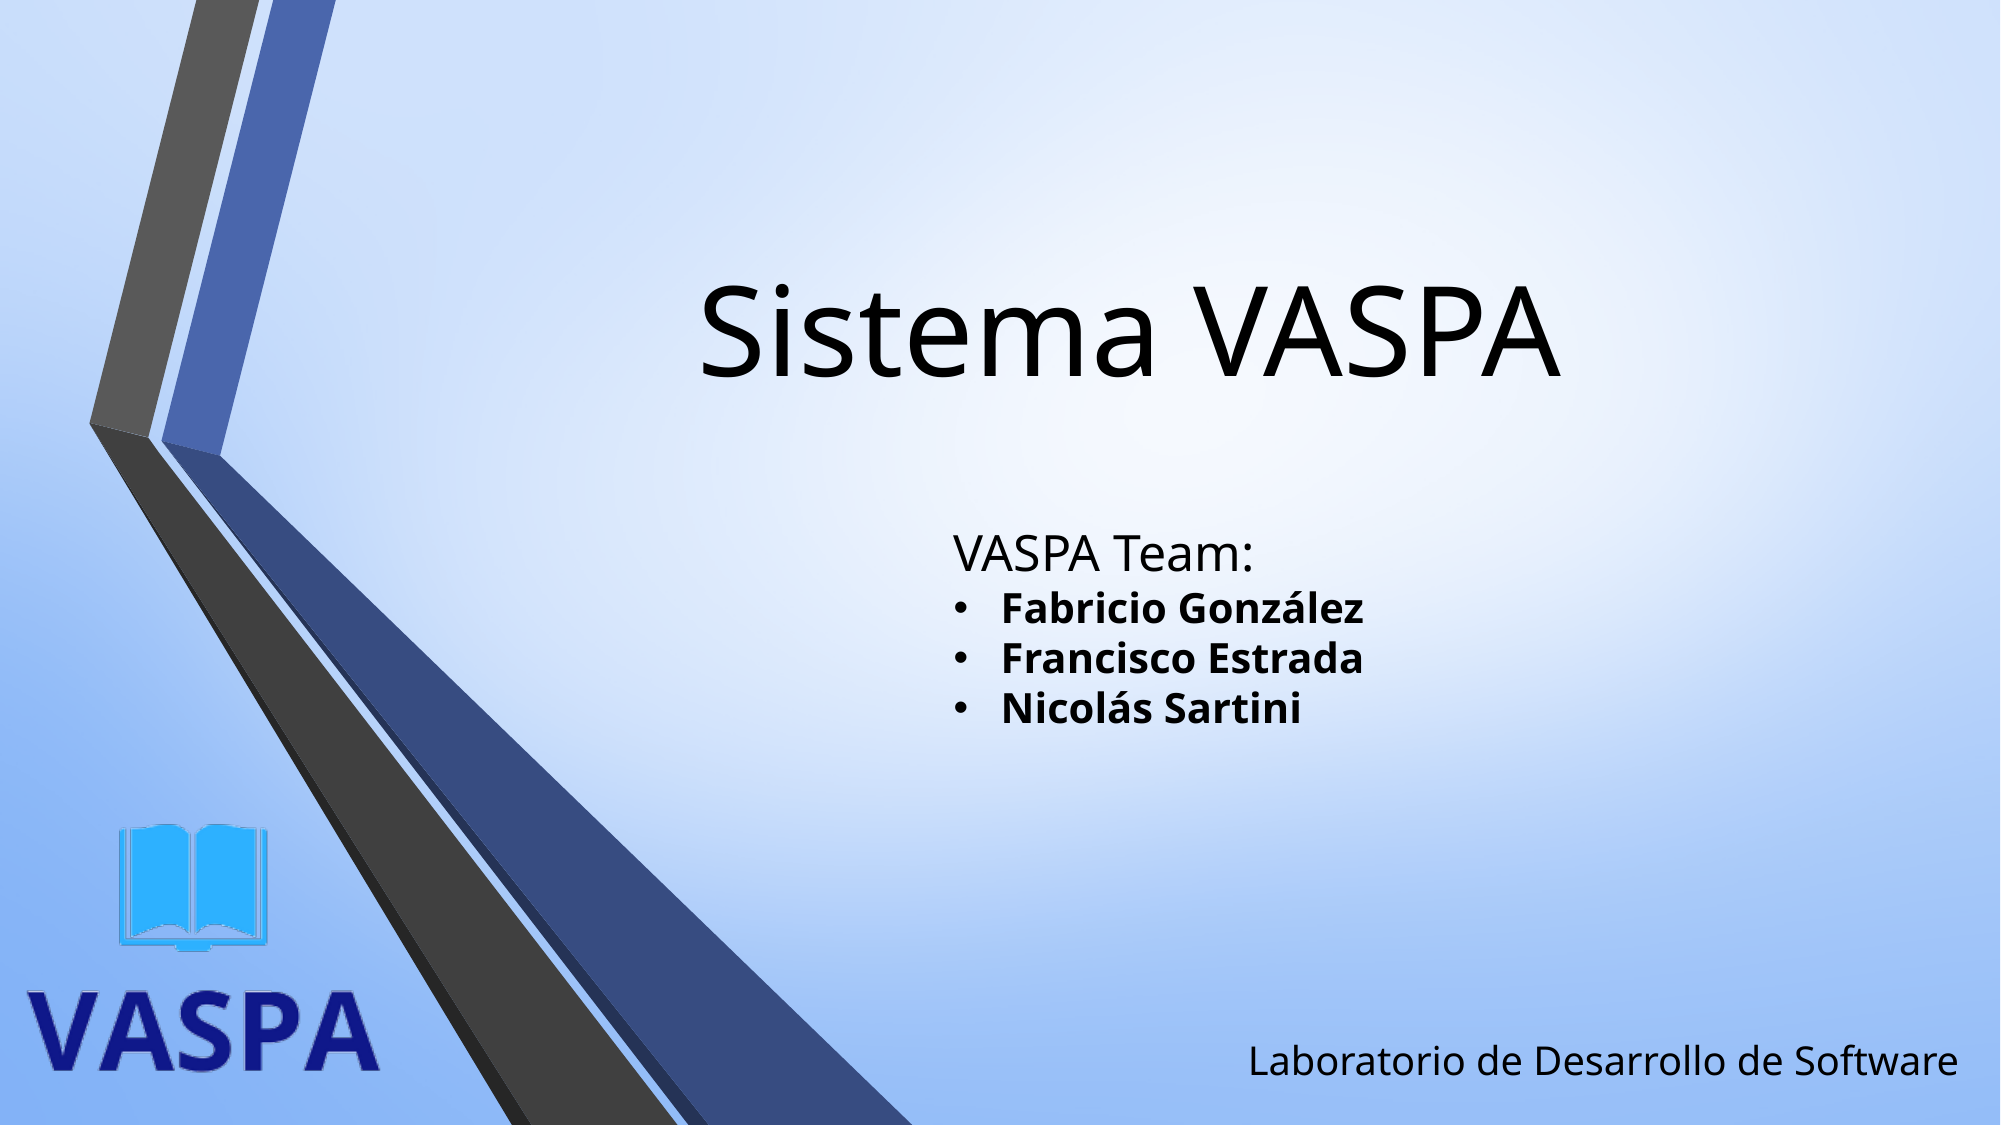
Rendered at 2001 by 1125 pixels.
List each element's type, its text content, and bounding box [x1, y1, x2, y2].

title Sistema VASPA [171, 0, 1578, 409]
subtitle Laboratorio de Desarrollo de Software [1227, 1027, 1975, 1102]
picture [7, 751, 399, 1125]
text_box VASPA Team: Fabricio González Francisco Estrada Nicolás Sartini [939, 514, 1930, 740]
